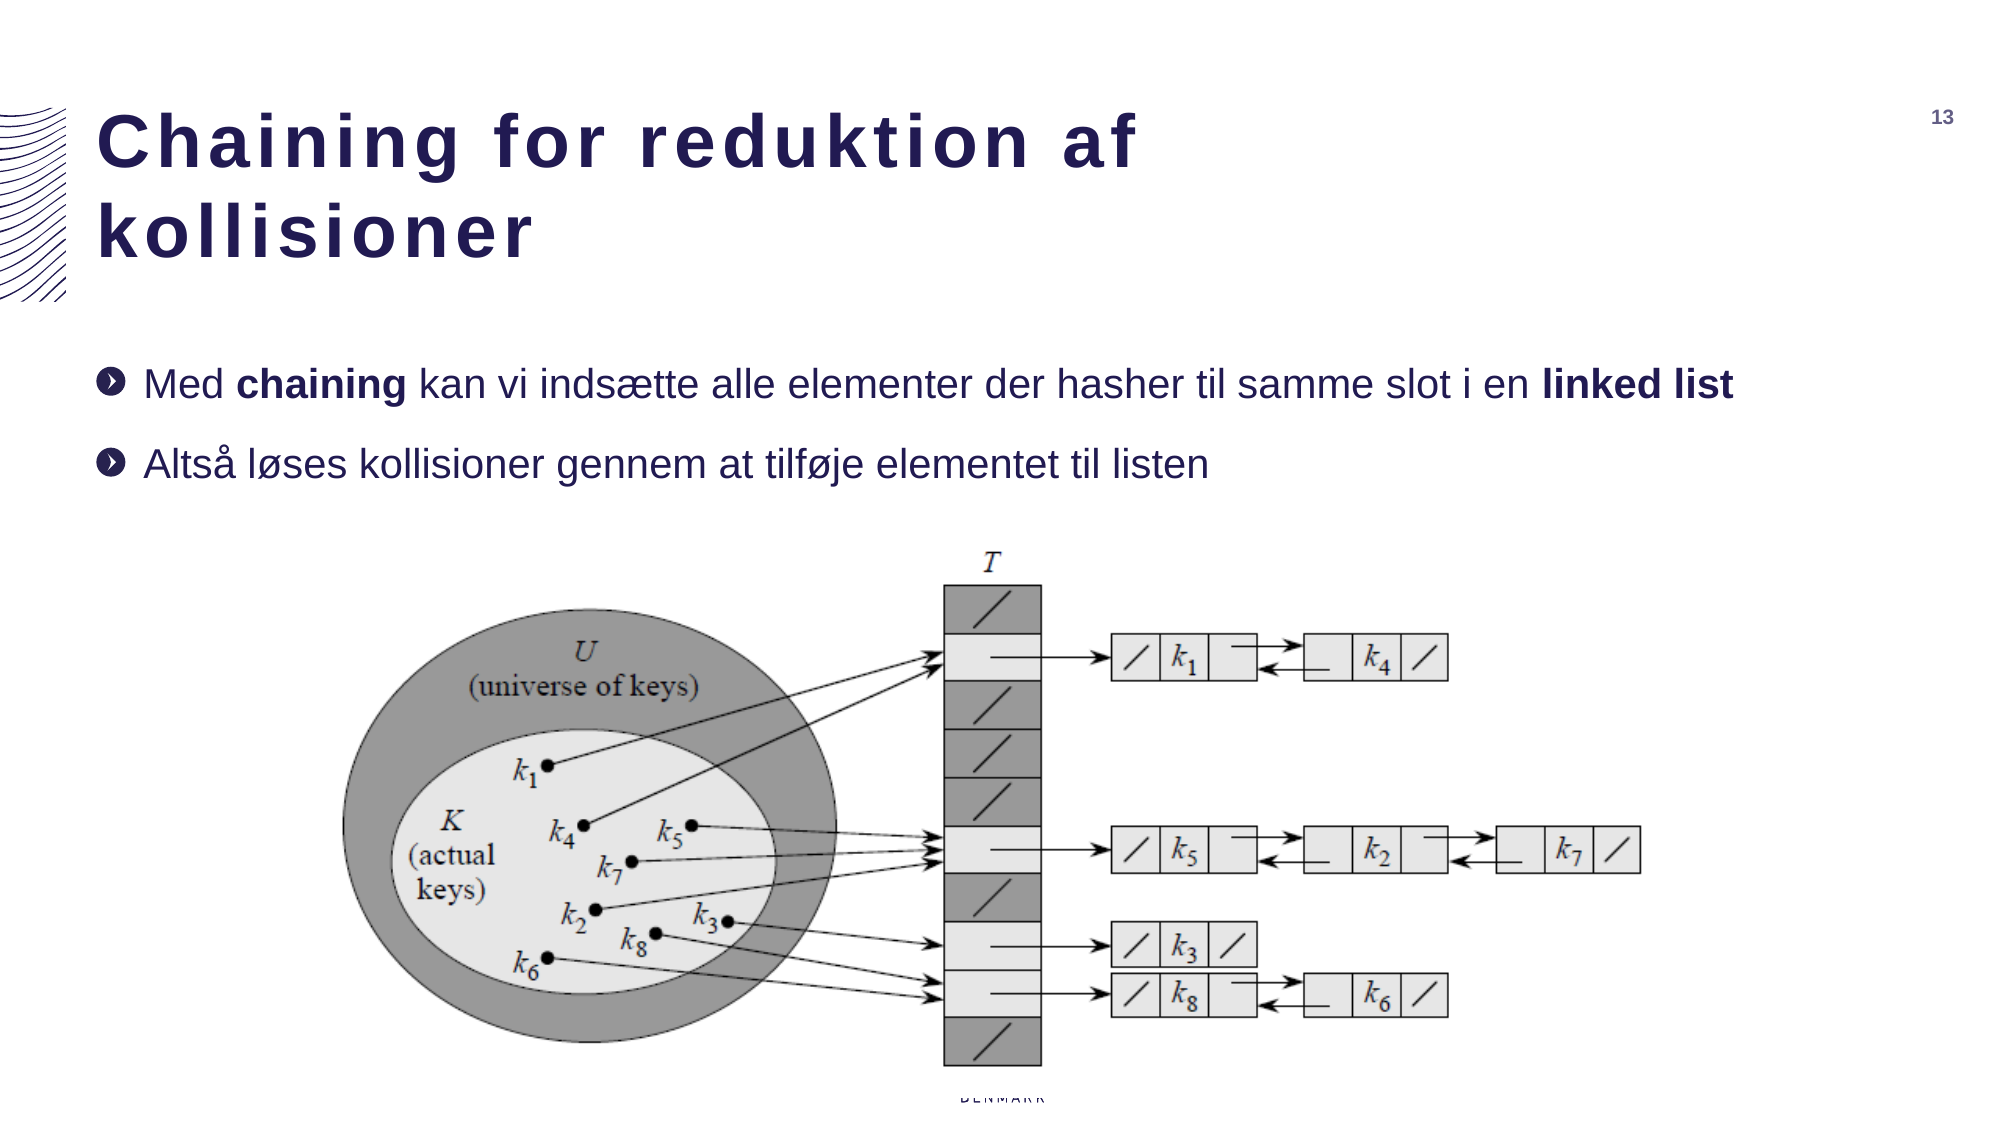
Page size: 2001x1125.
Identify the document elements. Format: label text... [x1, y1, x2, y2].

list Med chaining kan vi indsætte alle elementer der hasher til samme slot i en linked list Altså løses kollisioner gennem at tilføje elementet til listen [96, 338, 1861, 947]
picture [332, 527, 1668, 1098]
title Chaining for reduktion af kollisioner [96, 60, 1184, 303]
slide_number 13 [1860, 97, 1954, 135]
